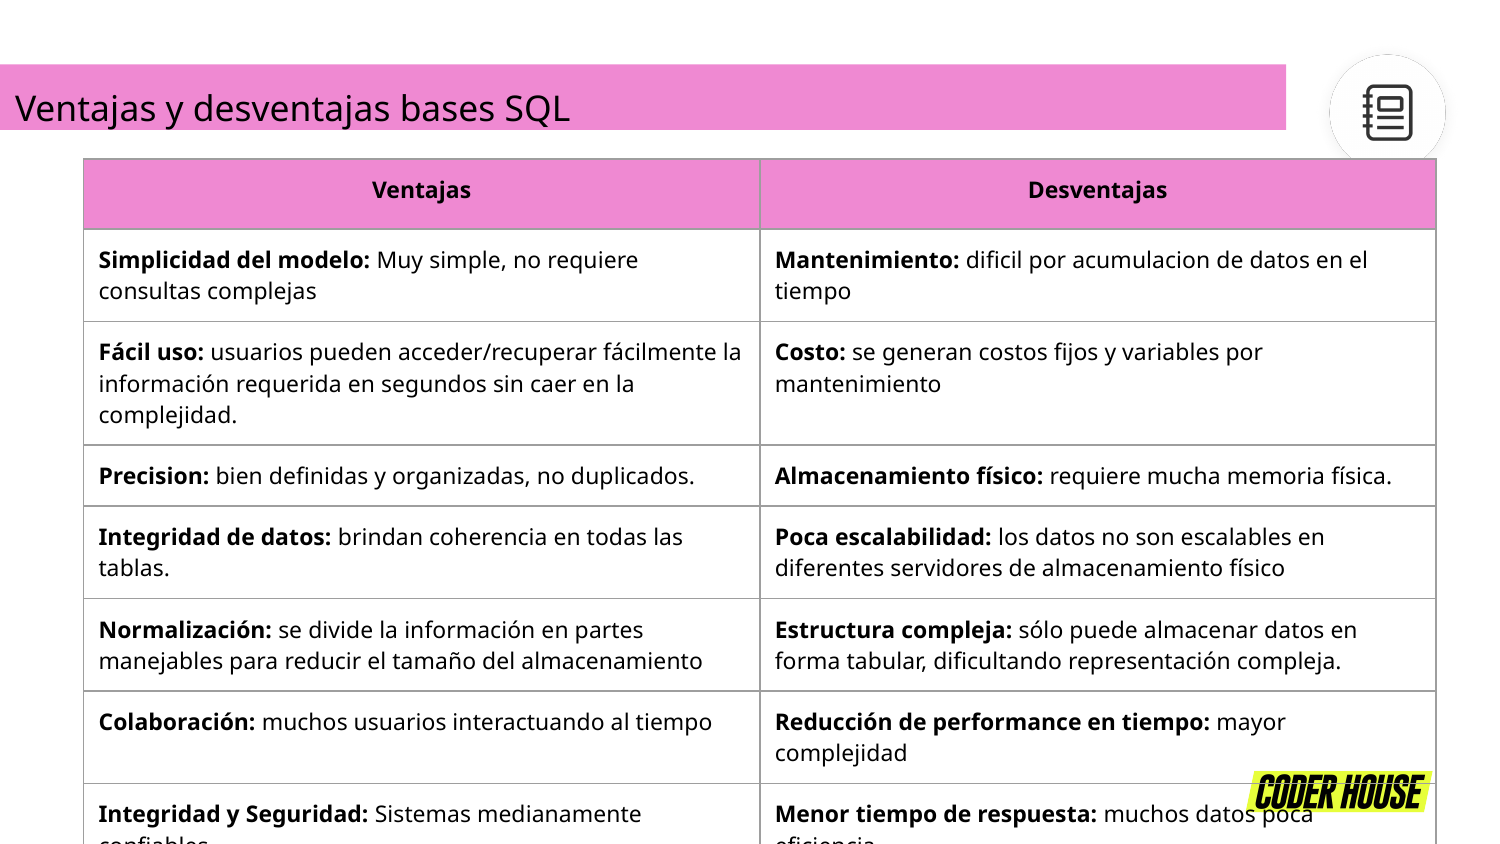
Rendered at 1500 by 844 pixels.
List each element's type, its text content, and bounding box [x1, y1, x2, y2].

table_cell Reducción de performance en tiempo: mayor complejidad [761, 692, 1435, 783]
table_cell Costo: se generan costos fijos y variables por mantenimiento [761, 322, 1435, 444]
table_cell Estructura compleja: sólo puede almacenar datos en forma tabular, dificultando representación compleja. [761, 599, 1435, 690]
picture [1241, 764, 1437, 819]
table_cell Normalización: se divide la información en partes manejables para reducir el tamaño del almacenamiento [84, 599, 759, 690]
table_cell Integridad y Seguridad: Sistemas medianamente confiables [84, 784, 759, 844]
table_cell Colaboración: muchos usuarios interactuando al tiempo [84, 692, 759, 783]
table_cell Integridad de datos: brindan coherencia en todas las tablas. [84, 507, 759, 598]
picture [1315, 40, 1461, 186]
table_cell Mantenimiento: dificil por acumulacion de datos en el tiempo [761, 230, 1435, 321]
table_cell Fácil uso: usuarios pueden acceder/recuperar fácilmente la información requerida en segundos sin caer en la complejidad. [84, 322, 759, 444]
table_cell Menor tiempo de respuesta: muchos datos poca eficiencia [761, 784, 1435, 844]
text_box Ventajas y desventajas bases SQL [0, 64, 1287, 130]
table_cell Simplicidad del modelo: Muy simple, no requiere consultas complejas [84, 230, 759, 321]
table_cell Precision: bien definidas y organizadas, no duplicados. [84, 446, 759, 505]
table_cell Almacenamiento físico: requiere mucha memoria física. [761, 446, 1435, 505]
table_header Ventajas [84, 160, 759, 228]
table_cell Poca escalabilidad: los datos no son escalables en diferentes servidores de almacenamiento físico [761, 507, 1435, 598]
table_header Desventajas [761, 160, 1435, 228]
